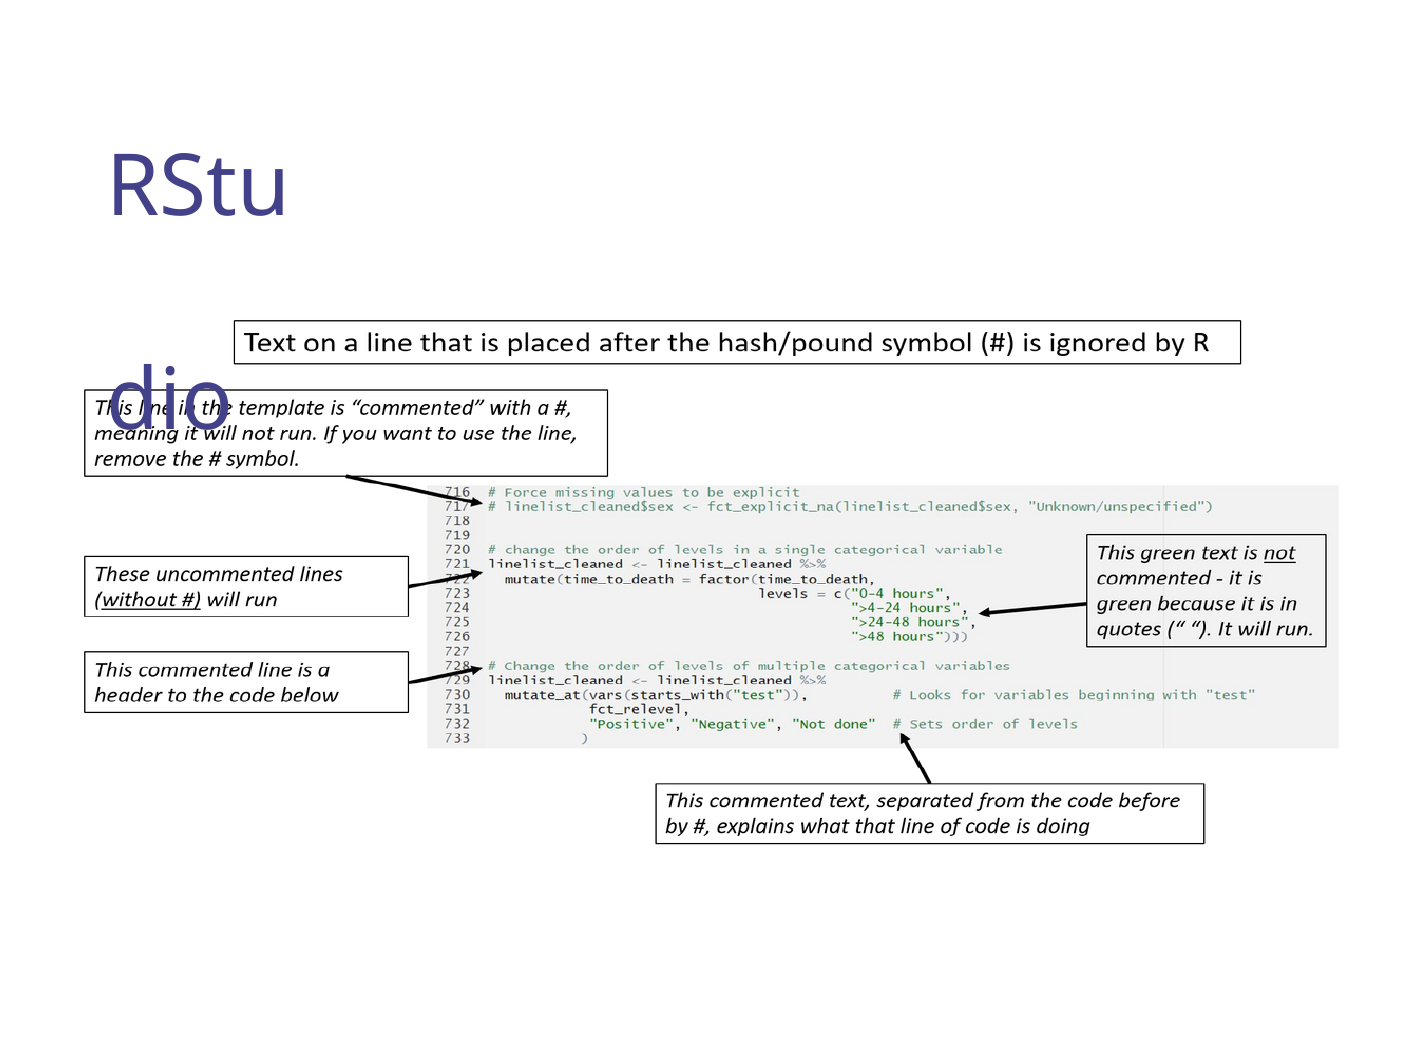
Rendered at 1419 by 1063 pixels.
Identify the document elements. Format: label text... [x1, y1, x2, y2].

text_box RStudio [106, 18, 318, 447]
text_box [80, 316, 1339, 851]
